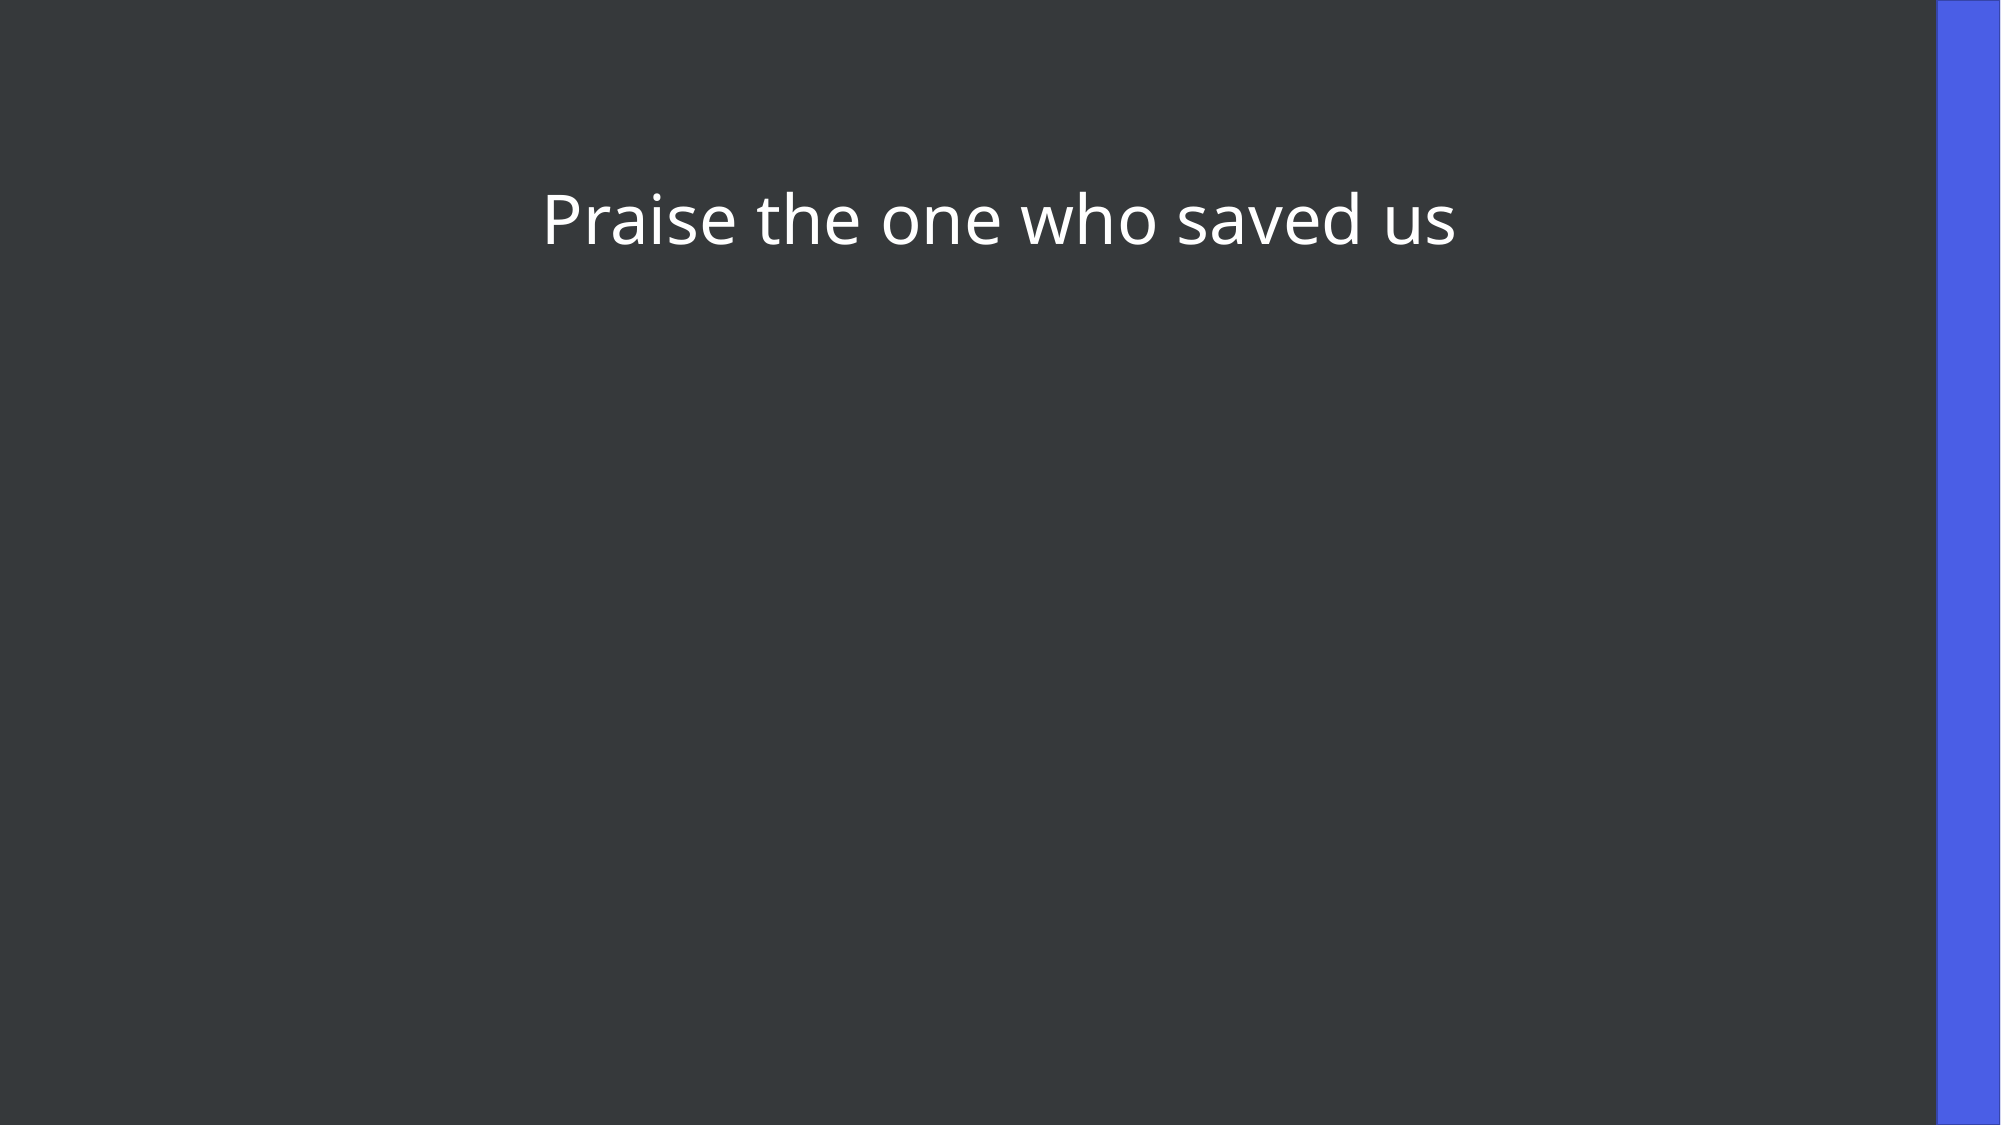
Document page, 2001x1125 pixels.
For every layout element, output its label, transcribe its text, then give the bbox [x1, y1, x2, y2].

text_box Praise the one who saved us [99, 168, 1900, 349]
